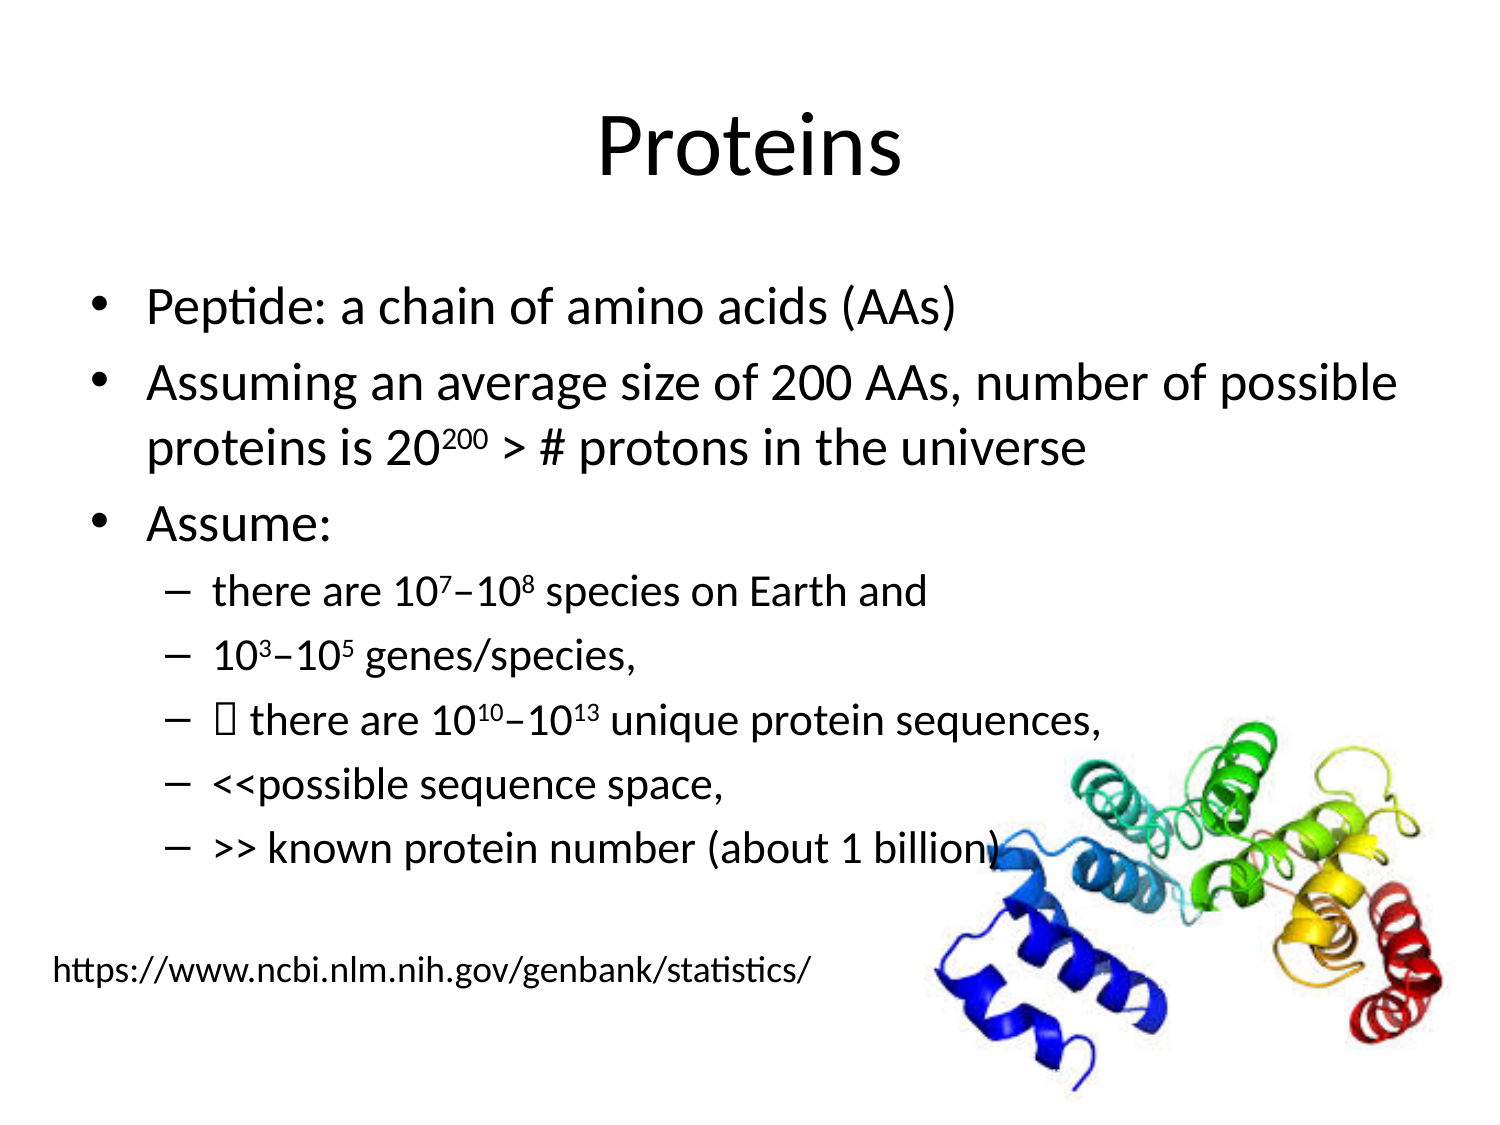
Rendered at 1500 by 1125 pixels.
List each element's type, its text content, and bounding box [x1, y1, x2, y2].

picture [924, 699, 1493, 1125]
list Peptide: a chain of amino acids (AAs) Assuming an average size of 200 AAs, number of possible proteins is 20200 > # protons in the universe Assume: there are 107–108 species on Earth and 103–105 genes/species,  there are 1010–1013 unique protein sequences, <<possible sequence space, >> known protein number (about 1 billion) [75, 262, 1425, 1005]
text_box https://www.ncbi.nlm.nih.gov/genbank/statistics/ [37, 937, 863, 998]
title Proteins [75, 45, 1425, 233]
